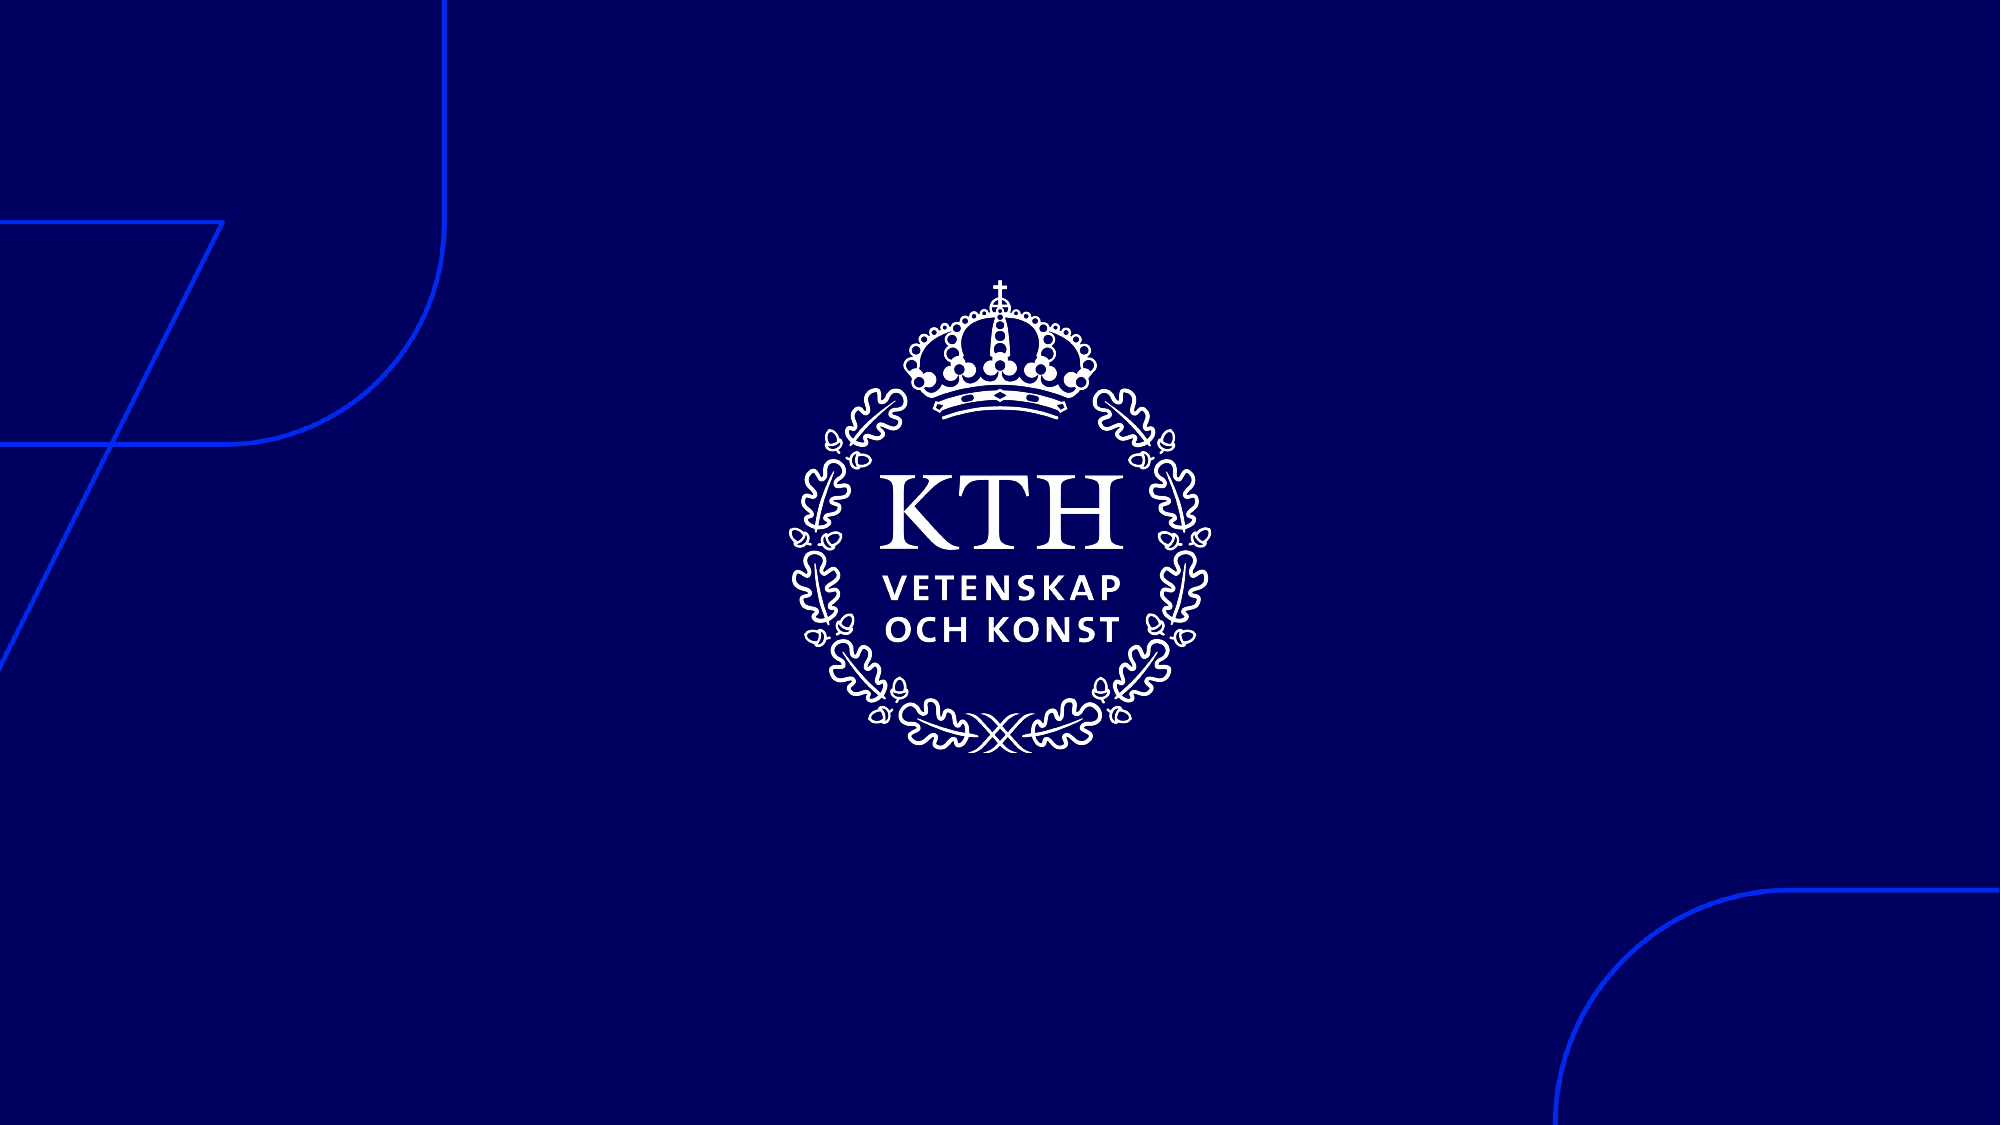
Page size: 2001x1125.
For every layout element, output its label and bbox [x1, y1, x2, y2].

picture [1503, 818, 2000, 1125]
picture [788, 279, 1212, 754]
picture [0, 0, 522, 761]
